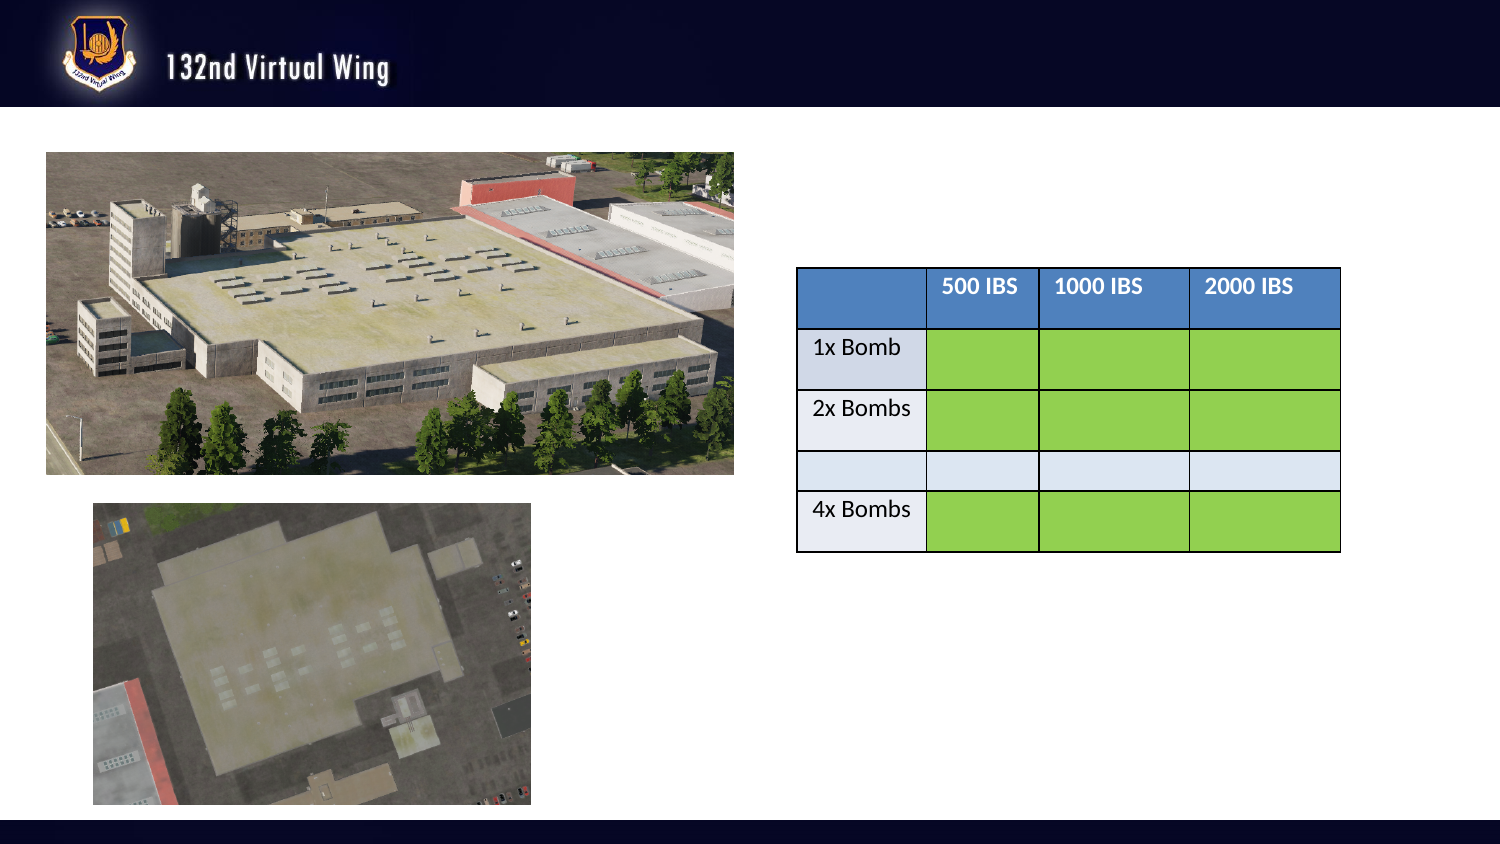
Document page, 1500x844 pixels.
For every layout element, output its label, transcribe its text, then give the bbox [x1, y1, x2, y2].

table_cell [1040, 492, 1189, 551]
table_cell [1040, 330, 1189, 389]
table_cell [1190, 452, 1340, 490]
table_header 1000 IBS [1040, 269, 1189, 328]
table_cell [1190, 492, 1340, 551]
table_cell [1190, 330, 1340, 389]
table_cell 4x Bombs [798, 492, 926, 551]
table_header 500 IBS [927, 269, 1038, 328]
table_cell [1040, 452, 1189, 490]
table_cell 1x Bomb [798, 330, 926, 389]
table_cell [1190, 391, 1340, 450]
table_cell [927, 330, 1038, 389]
table_cell [798, 452, 926, 490]
table_cell [1040, 391, 1189, 450]
picture [46, 152, 734, 475]
table_cell [927, 492, 1038, 551]
table_cell [927, 452, 1038, 490]
table_header 2000 IBS [1190, 269, 1340, 328]
table_cell [927, 391, 1038, 450]
picture [93, 503, 531, 805]
table_header [798, 269, 926, 328]
picture [0, 0, 1500, 107]
table_cell 2x Bombs [798, 391, 926, 450]
picture [0, 820, 1500, 844]
